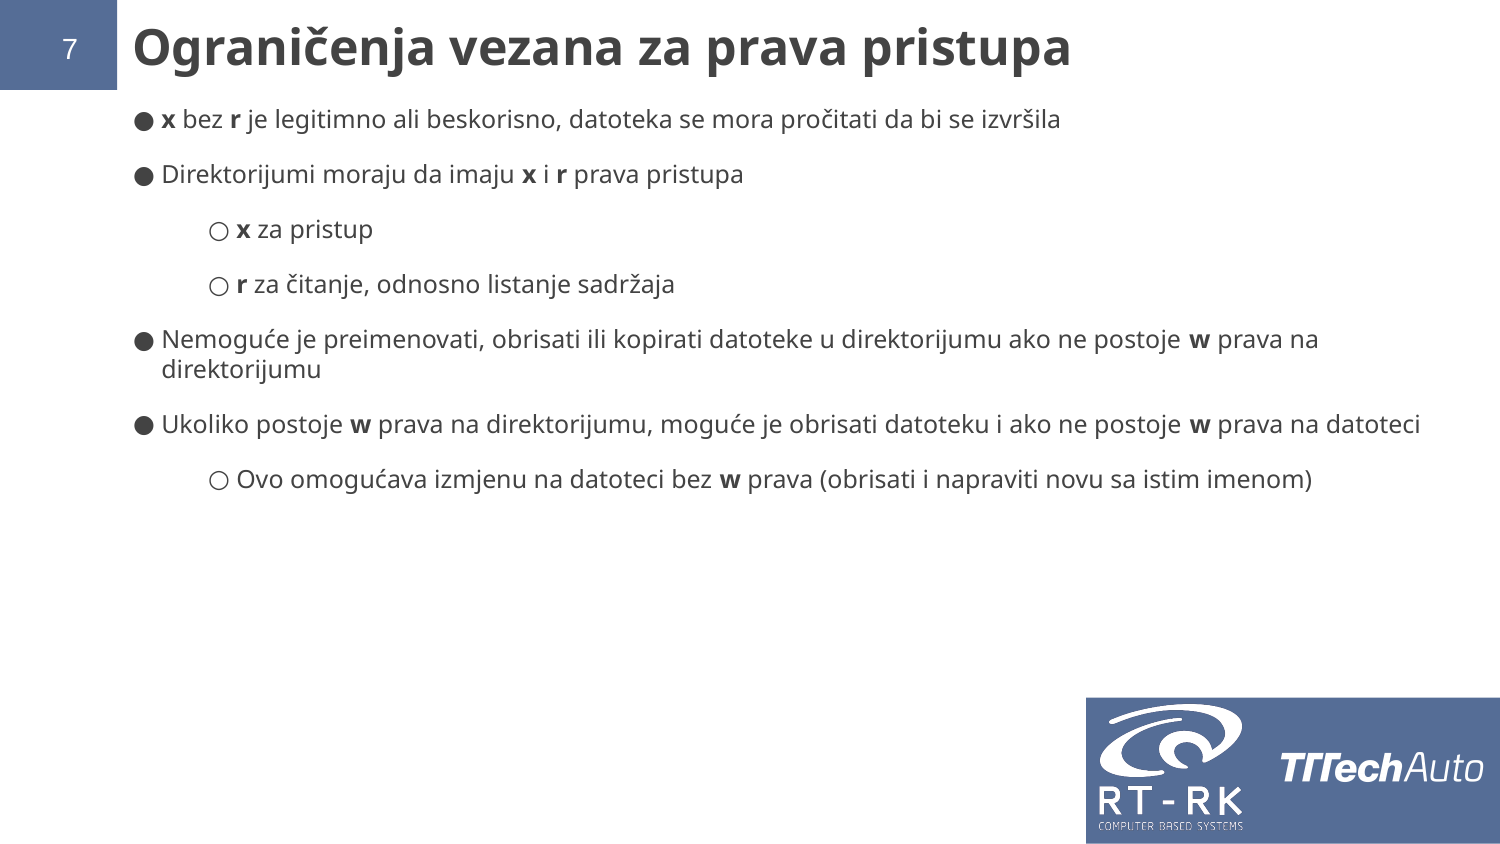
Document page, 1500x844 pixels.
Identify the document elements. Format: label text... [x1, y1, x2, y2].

text_box 7 [0, 0, 94, 95]
subtitle x bez r je legitimno ali beskorisno, datoteka se mora pročitati da bi se izvršila Direktorijumi moraju da imaju x i r prava pristupa x za pristup r za čitanje, odnosno listanje sadržaja Nemoguće je preimenovati, obrisati ili kopirati datoteke u direktorijumu ako ne postoje w prava na direktorijumu Ukoliko postoje w prava na direktorijumu, moguće je obrisati datoteku i ako ne postoje w prava na datoteci Ovo omogućava izmjenu na datoteci bez w prava (obrisati i napraviti novu sa istim imenom) [118, 88, 1449, 844]
title Ograničenja vezana za prava pristupa [118, 0, 1188, 80]
text_box [1255, 697, 1500, 844]
picture [1265, 737, 1498, 798]
text_box [94, 0, 118, 90]
picture [1088, 697, 1254, 838]
